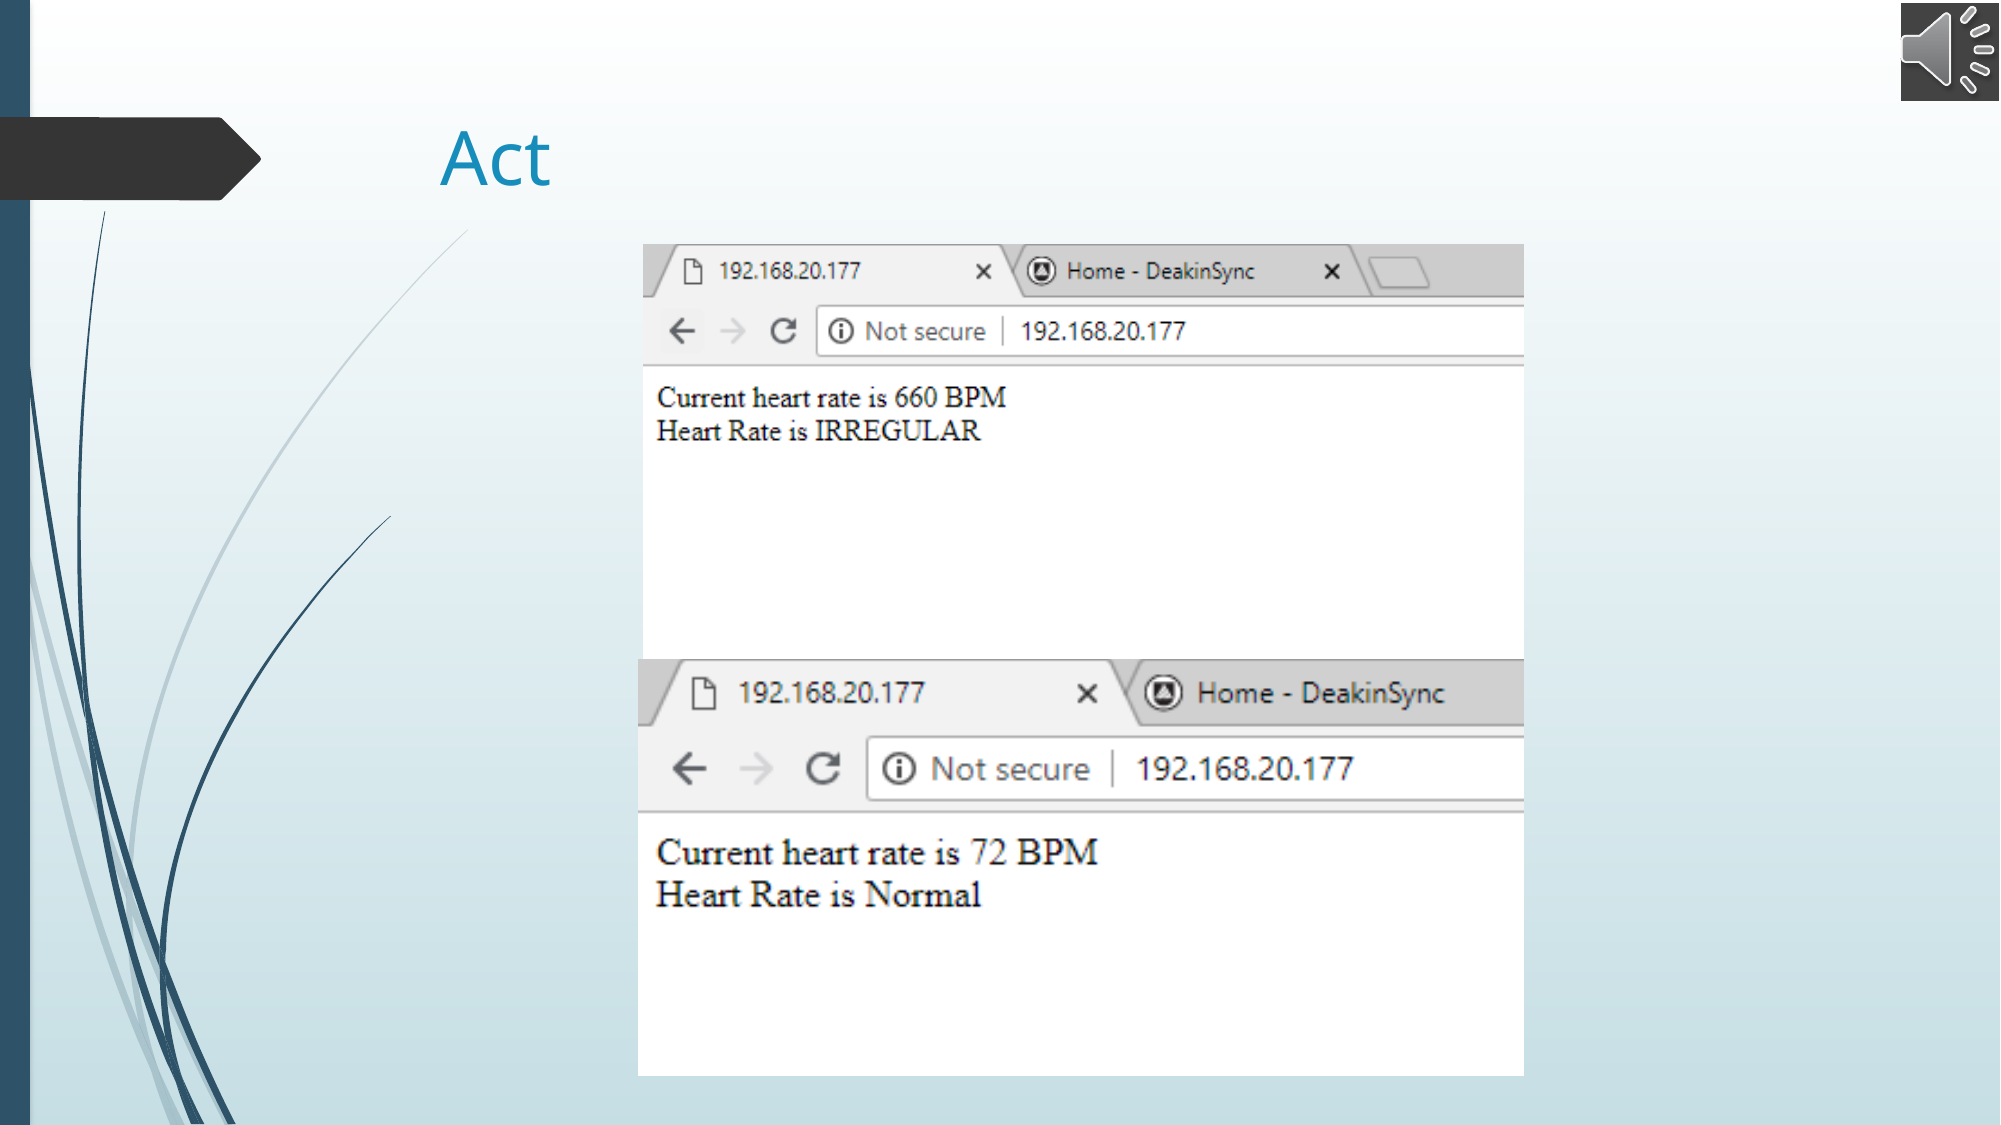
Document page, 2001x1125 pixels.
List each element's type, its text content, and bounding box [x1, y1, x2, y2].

picture [638, 659, 1524, 1076]
picture [1899, 2, 2000, 103]
title Act [425, 102, 1888, 313]
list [642, 244, 1524, 659]
